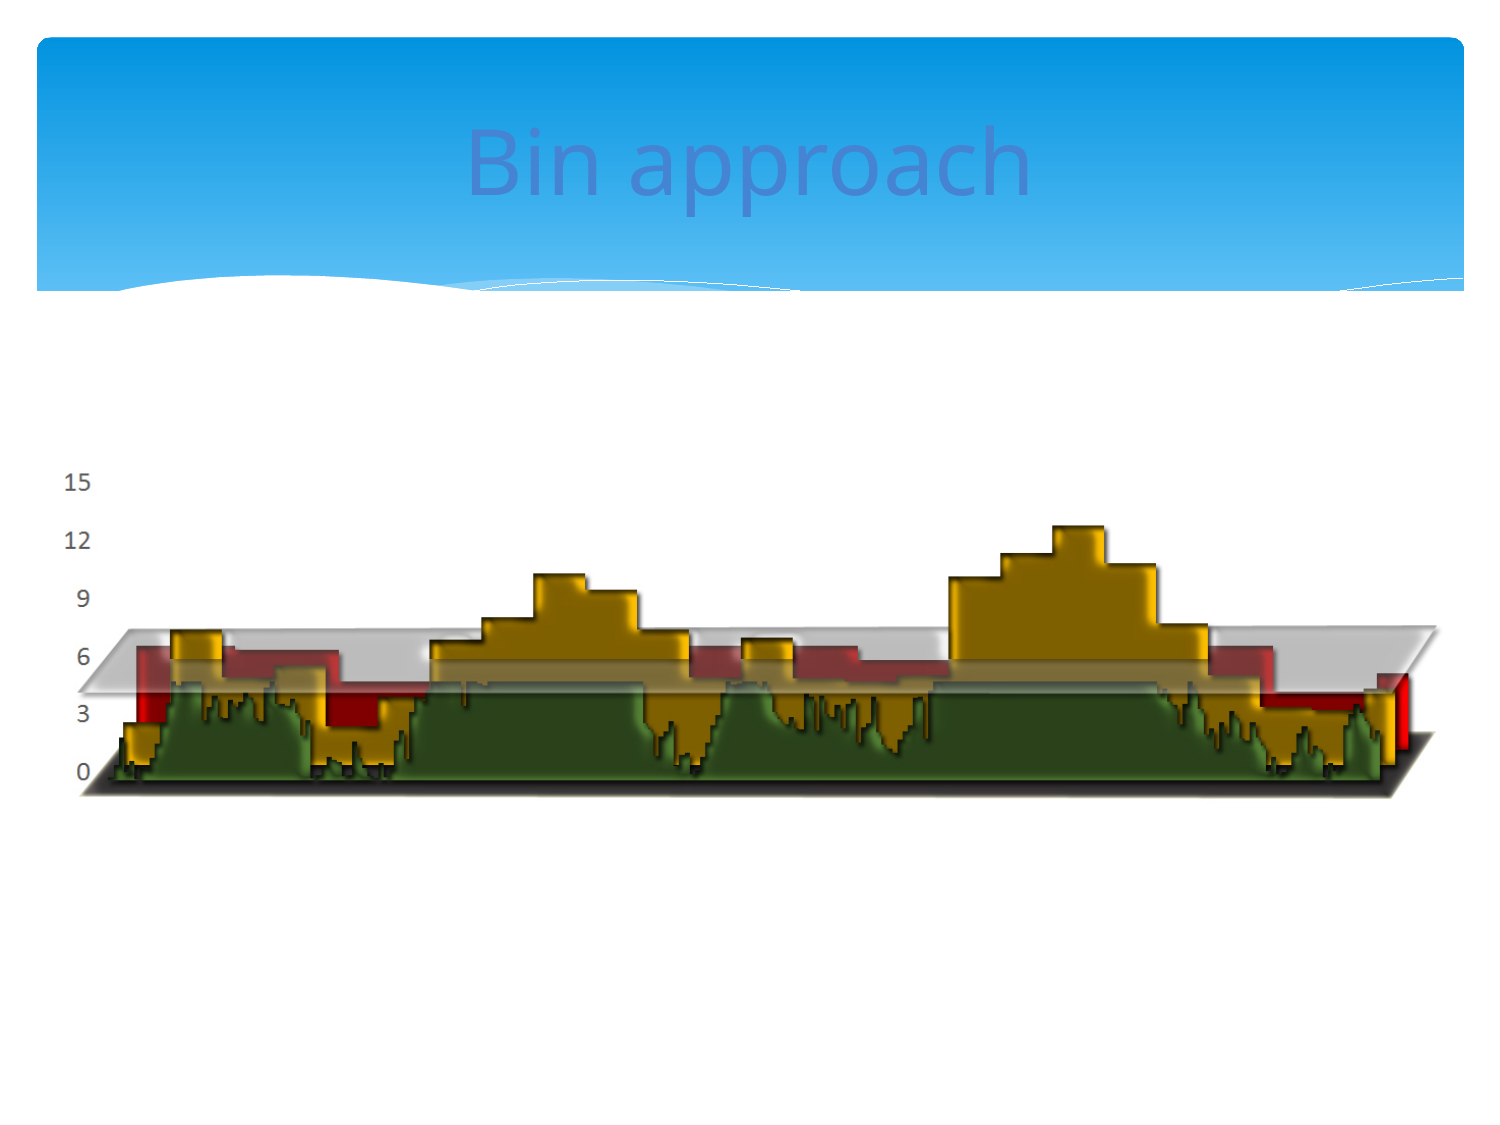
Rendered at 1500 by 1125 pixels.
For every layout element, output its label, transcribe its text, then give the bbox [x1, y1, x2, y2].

text_box Bin approach [75, 55, 1425, 261]
picture [0, 291, 1500, 869]
